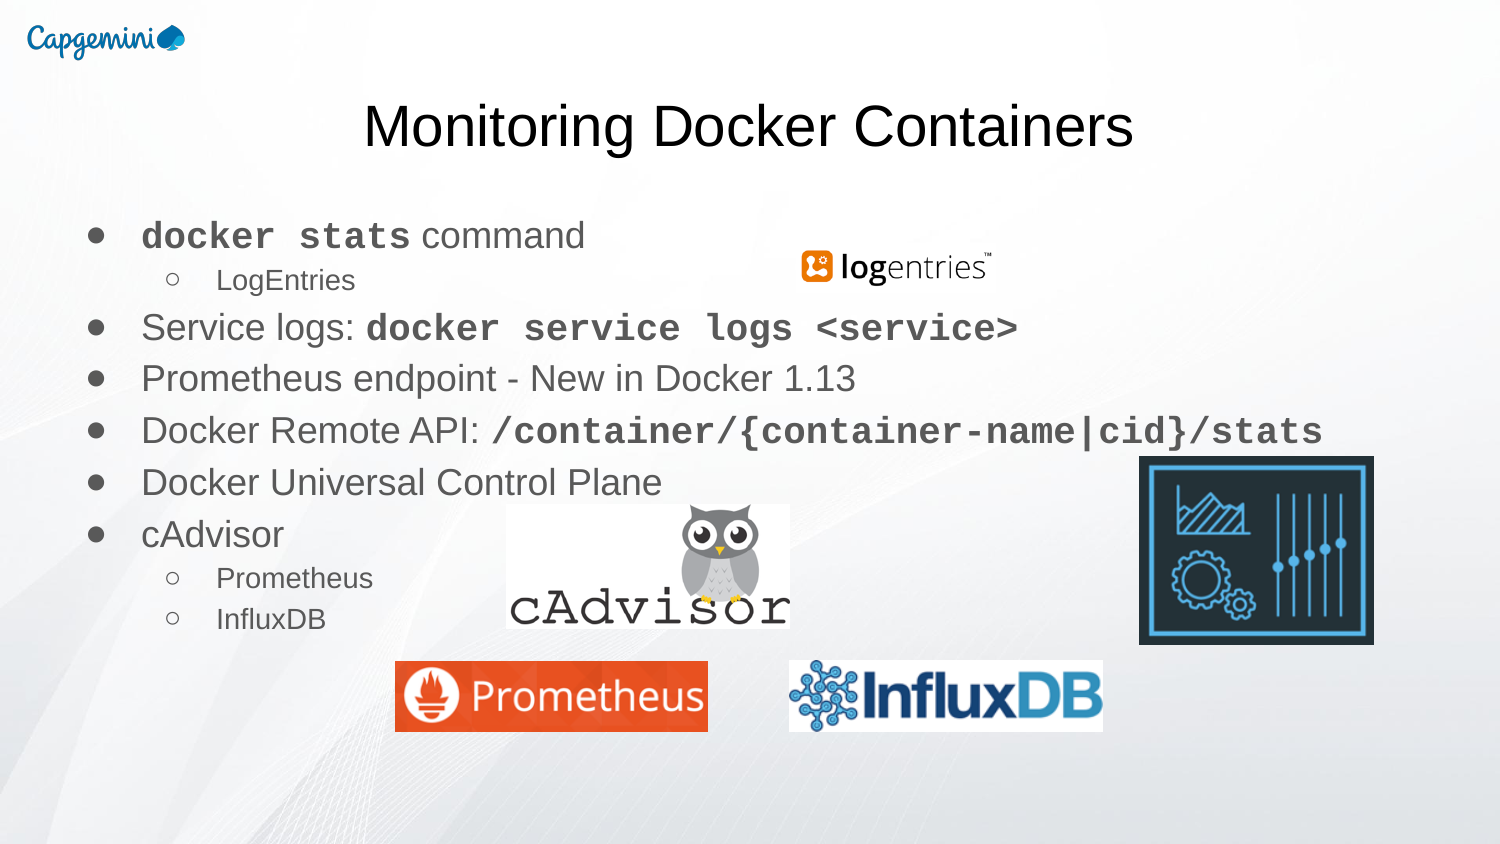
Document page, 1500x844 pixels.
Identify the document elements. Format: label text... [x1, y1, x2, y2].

picture [0, 0, 1500, 844]
title Monitoring Docker Containers [51, 72, 1449, 167]
list docker stats command LogEntries Service logs: docker service logs <service> Prometheus endpoint - New in Docker 1.13 Docker Remote API: /container/{container-name|cid}/stats Docker Universal Control Plane cAdvisor Prometheus InfluxDB [51, 189, 1449, 750]
